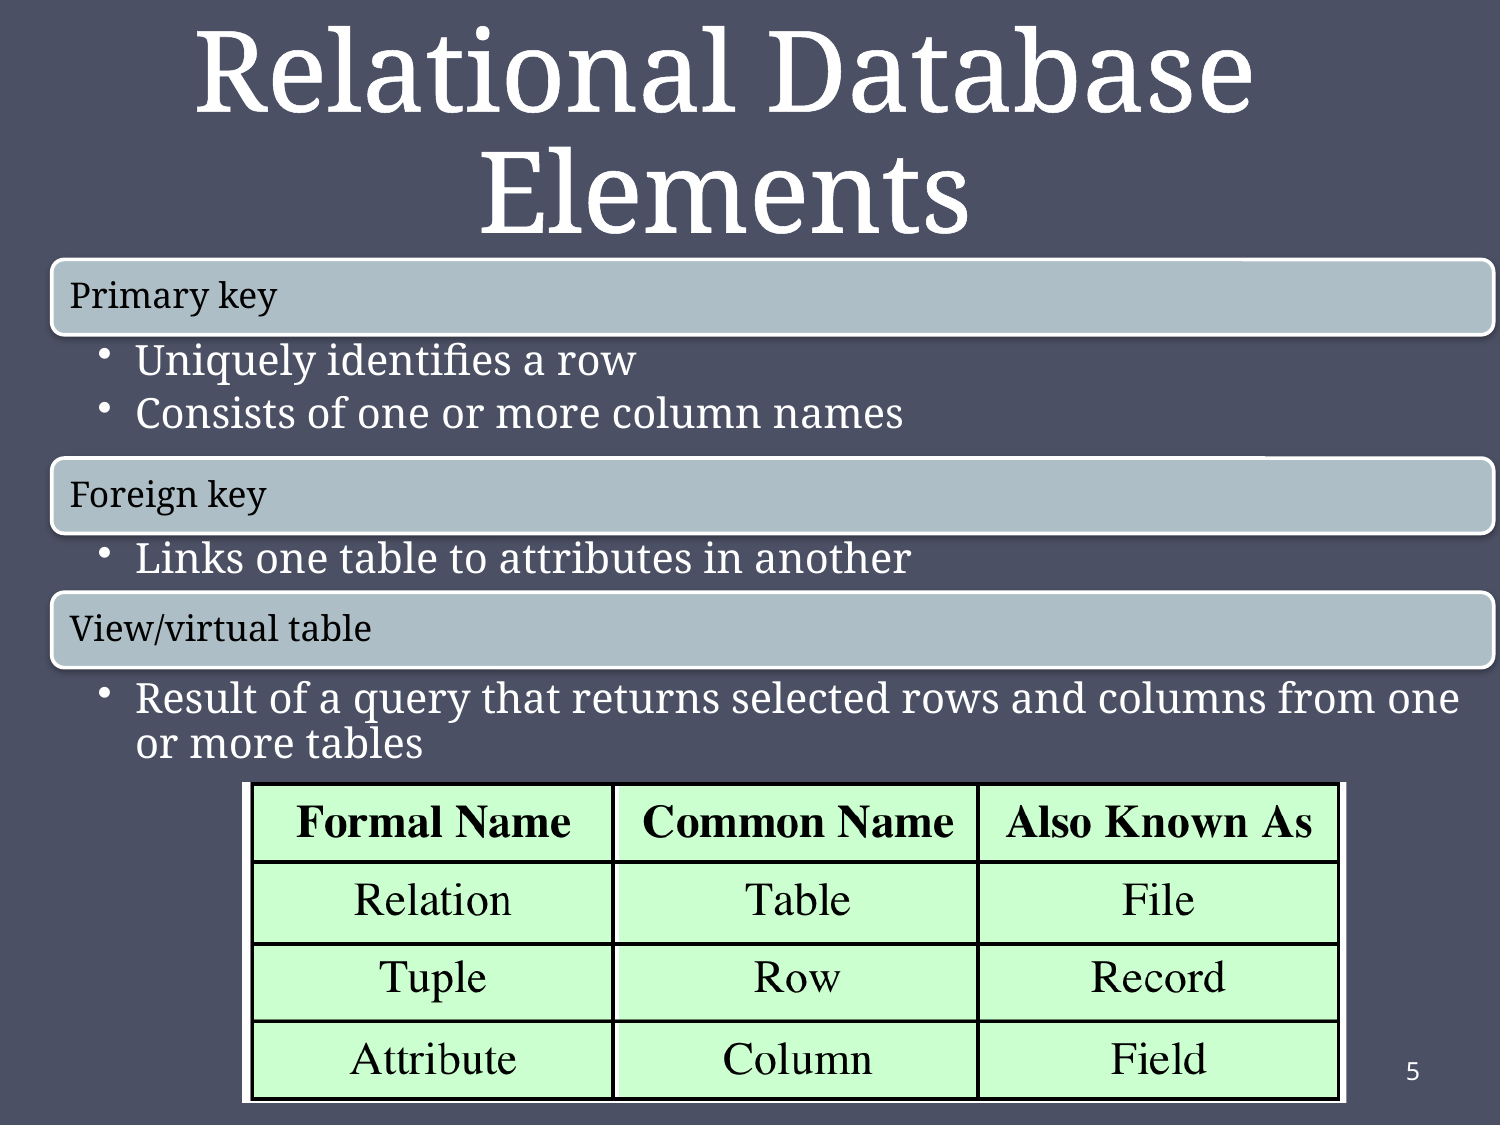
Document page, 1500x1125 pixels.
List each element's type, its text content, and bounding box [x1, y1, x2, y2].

title Relational Database Elements [50, 0, 1400, 258]
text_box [51, 259, 1494, 811]
slide_number 5 [1401, 1042, 1494, 1103]
picture [241, 781, 1347, 1103]
